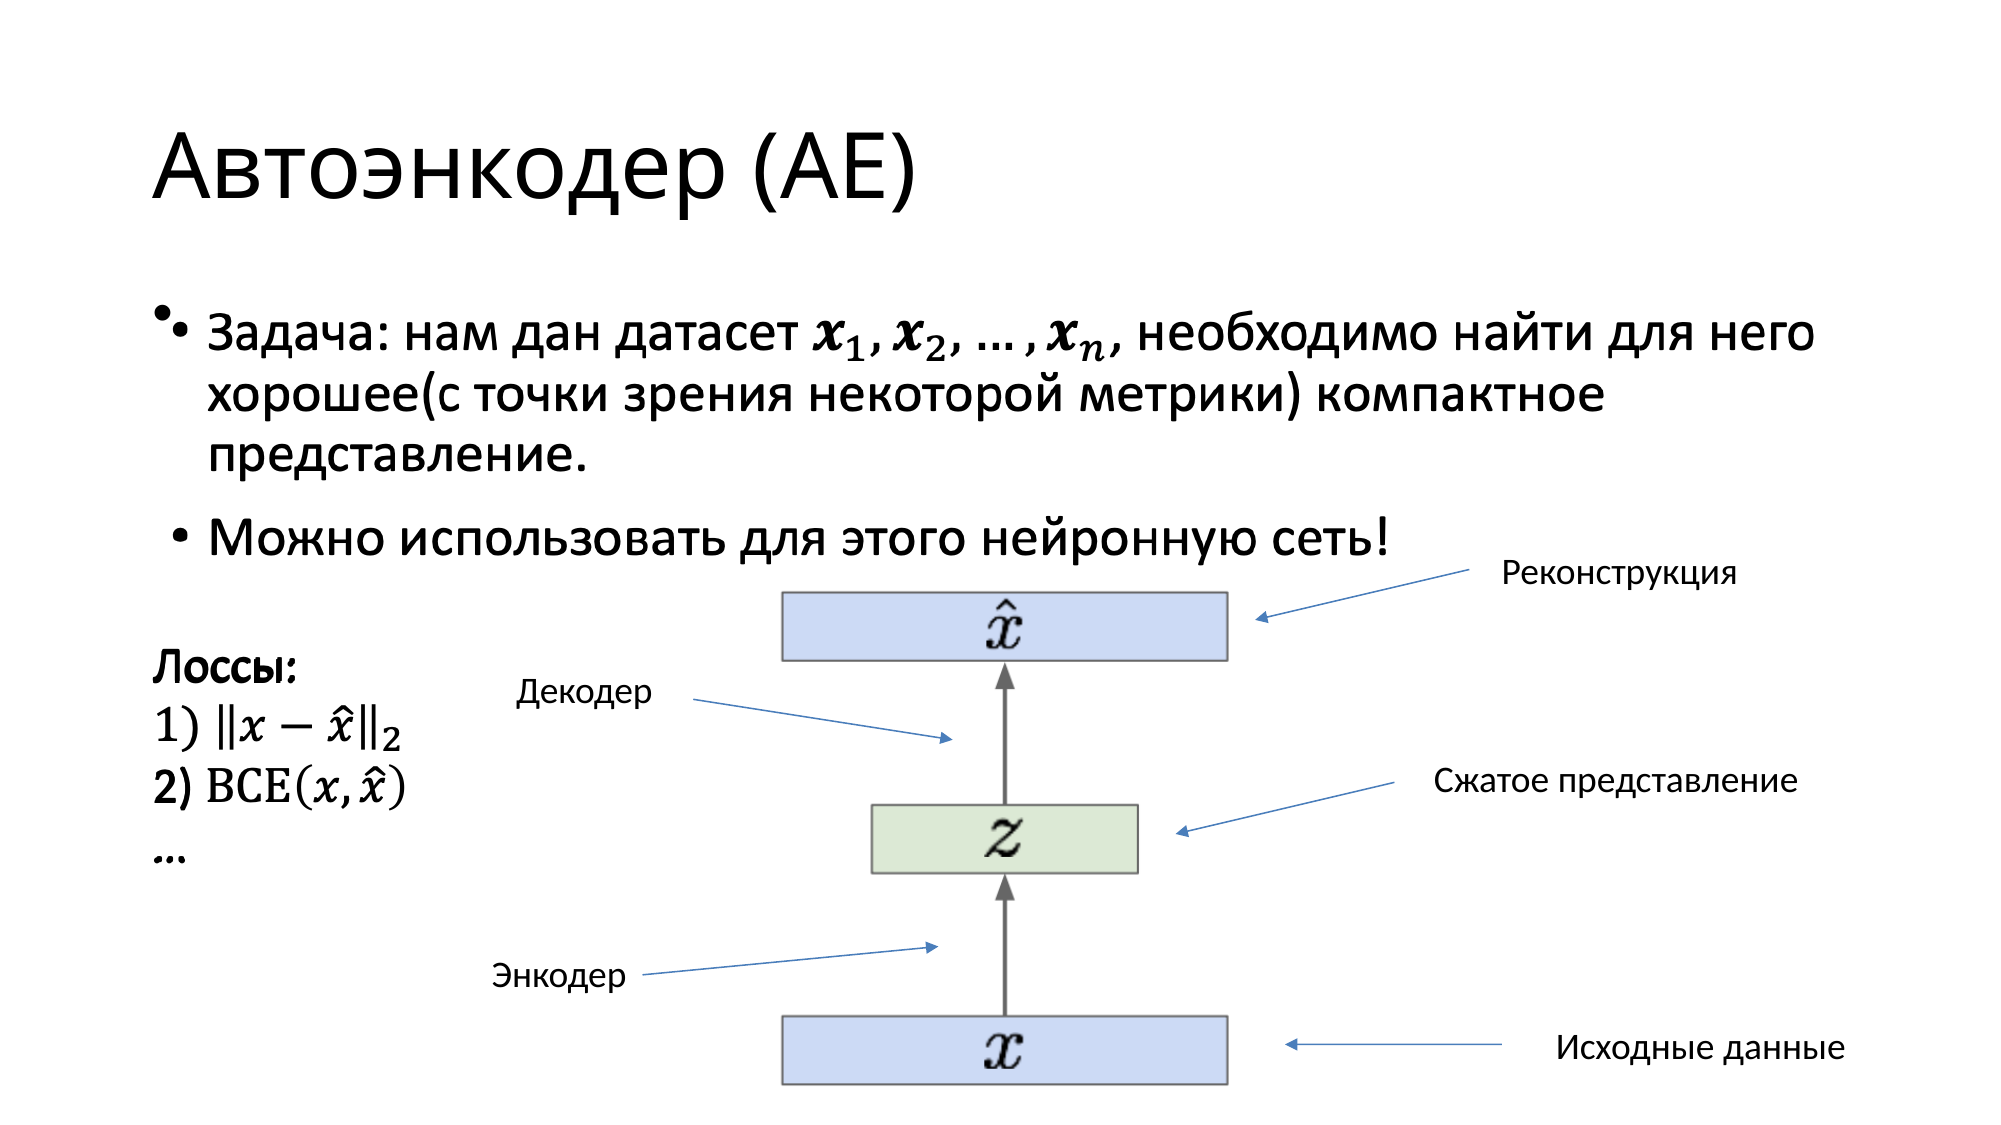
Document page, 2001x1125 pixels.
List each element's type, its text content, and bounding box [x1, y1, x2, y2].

text_box Декодер [501, 658, 668, 719]
text_box Исходные данные [1541, 1014, 1861, 1075]
text_box Автоэнкодер (AE) [137, 59, 1863, 277]
text_box [137, 277, 1863, 991]
text_box [1260, 781, 1395, 815]
text_box Реконструкция [1486, 539, 1753, 599]
picture [744, 569, 1256, 1099]
text_box Энкодер [476, 942, 642, 1003]
text_box [1285, 1038, 1502, 1051]
text_box [1260, 568, 1470, 624]
text_box [137, 626, 476, 884]
text_box [642, 964, 739, 976]
text_box [693, 698, 739, 708]
text_box Сжатое представление [1419, 747, 1814, 808]
